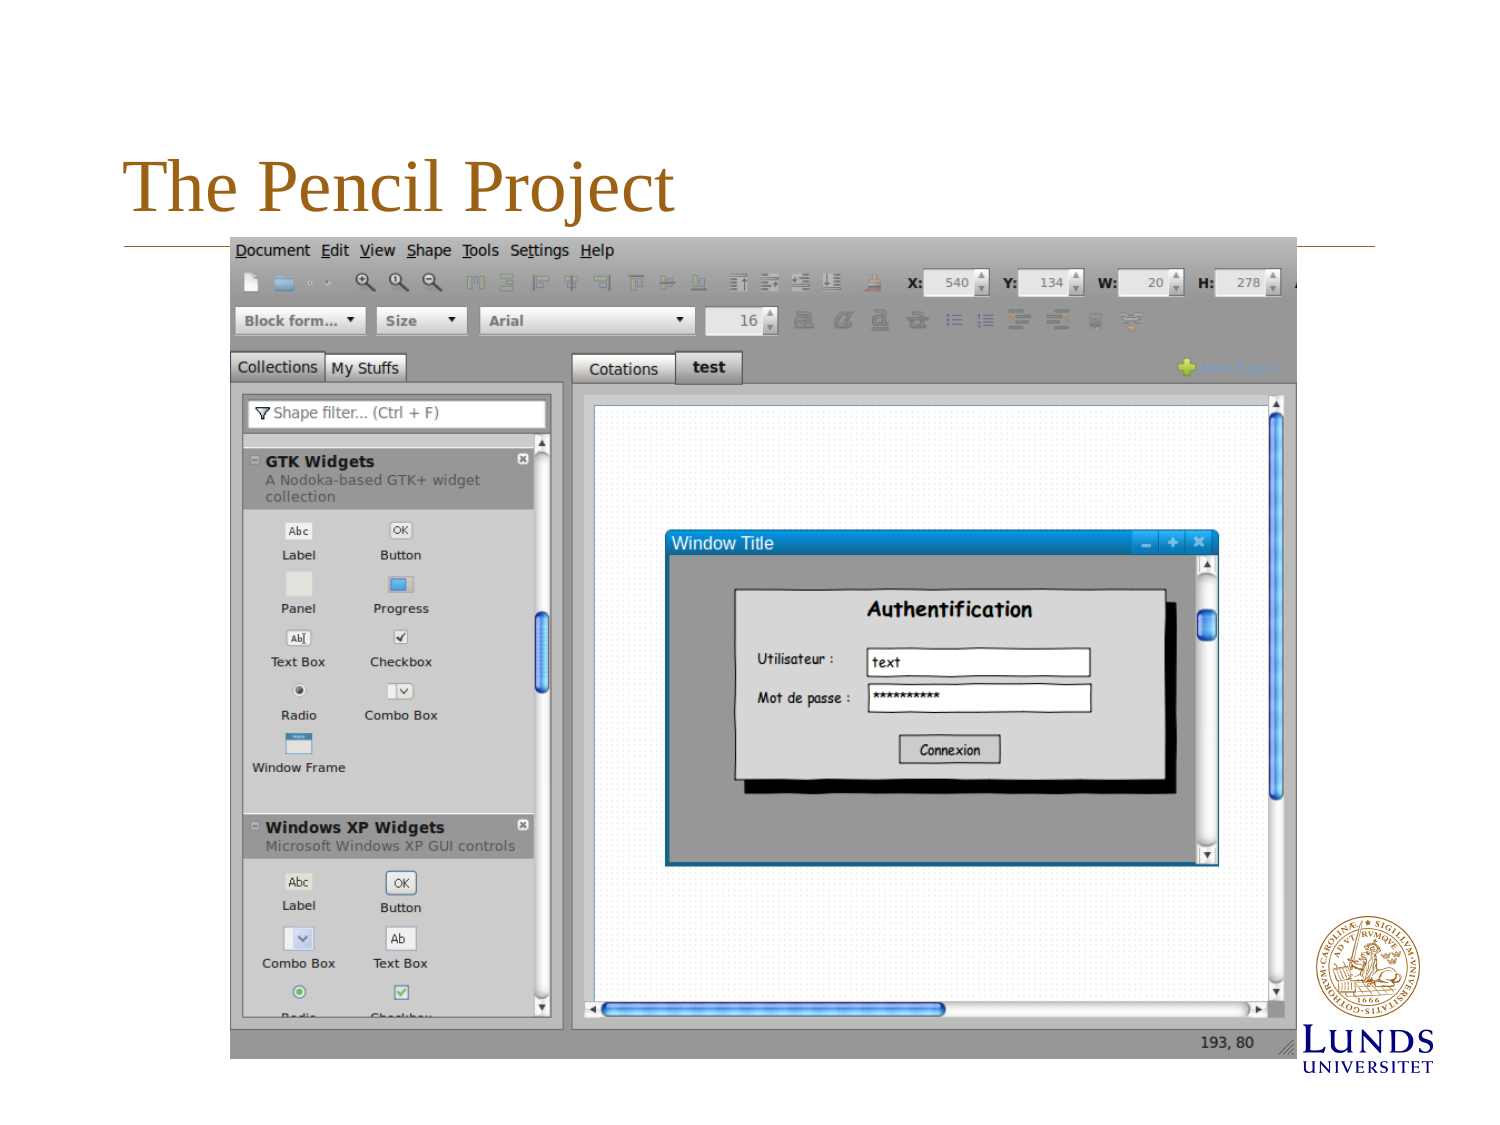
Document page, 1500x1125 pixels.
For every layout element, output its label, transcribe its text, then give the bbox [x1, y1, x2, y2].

title The Pencil Project [106, 46, 1375, 235]
picture [229, 236, 1297, 1060]
picture [1303, 916, 1433, 1073]
